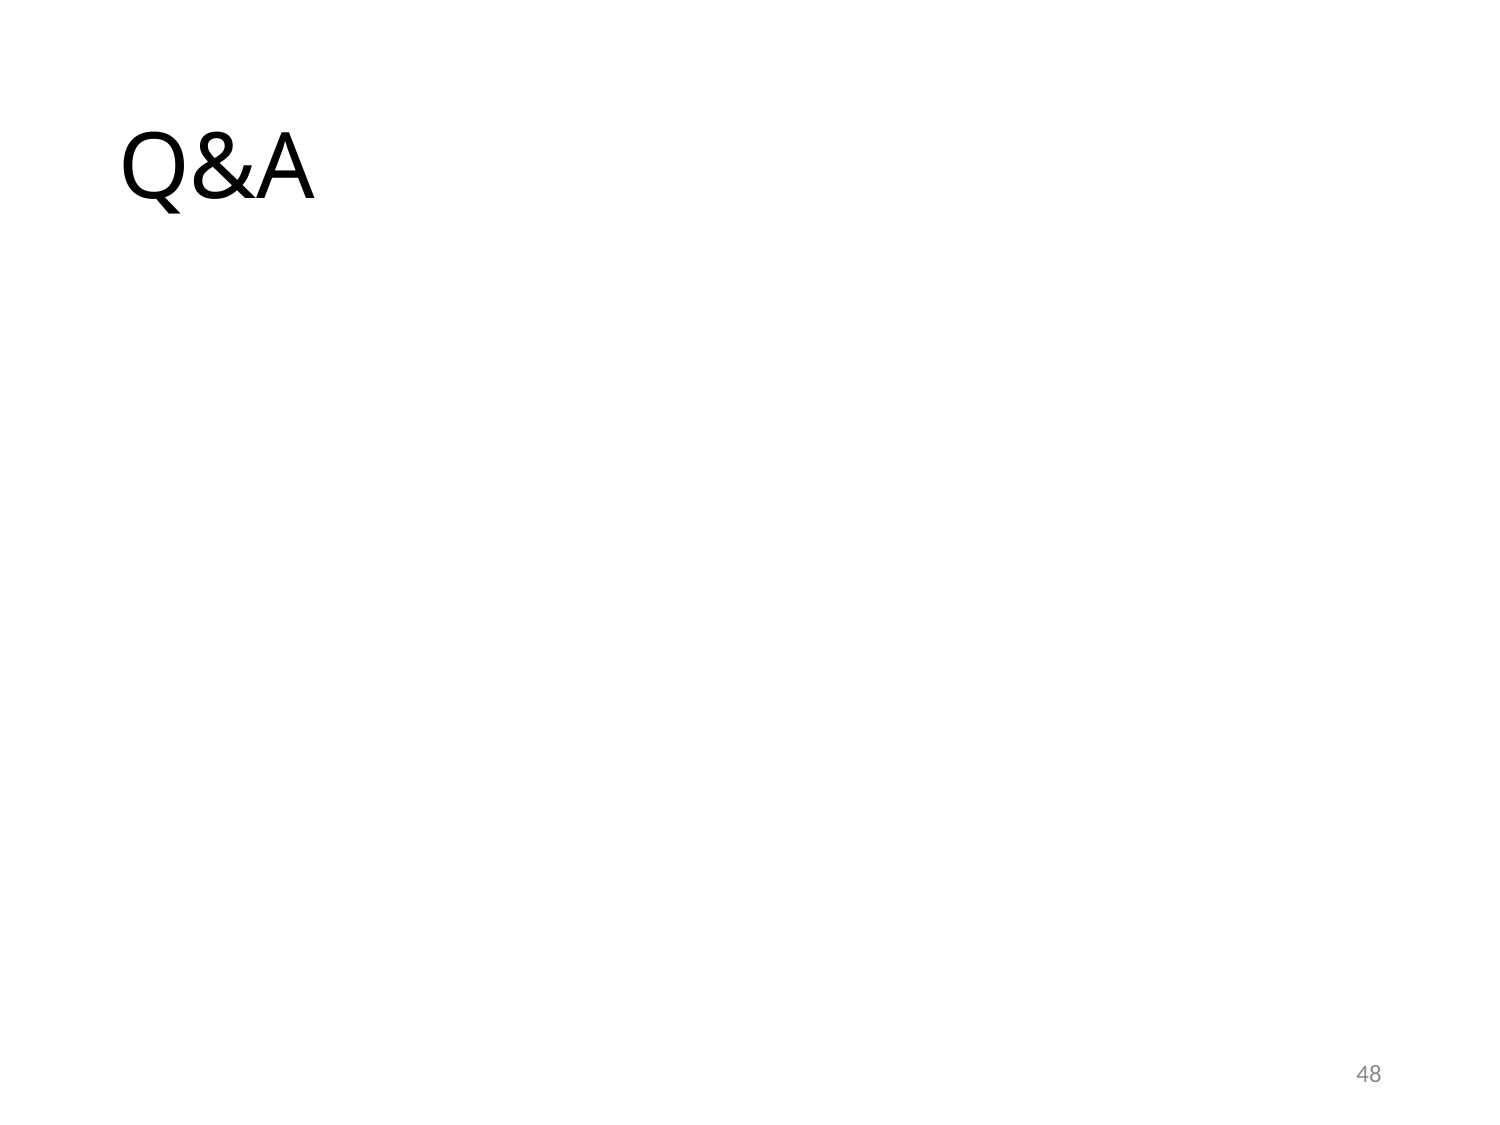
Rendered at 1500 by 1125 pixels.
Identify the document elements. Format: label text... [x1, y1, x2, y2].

slide_number 48 [1059, 1042, 1397, 1103]
title Q&A [103, 59, 1397, 278]
